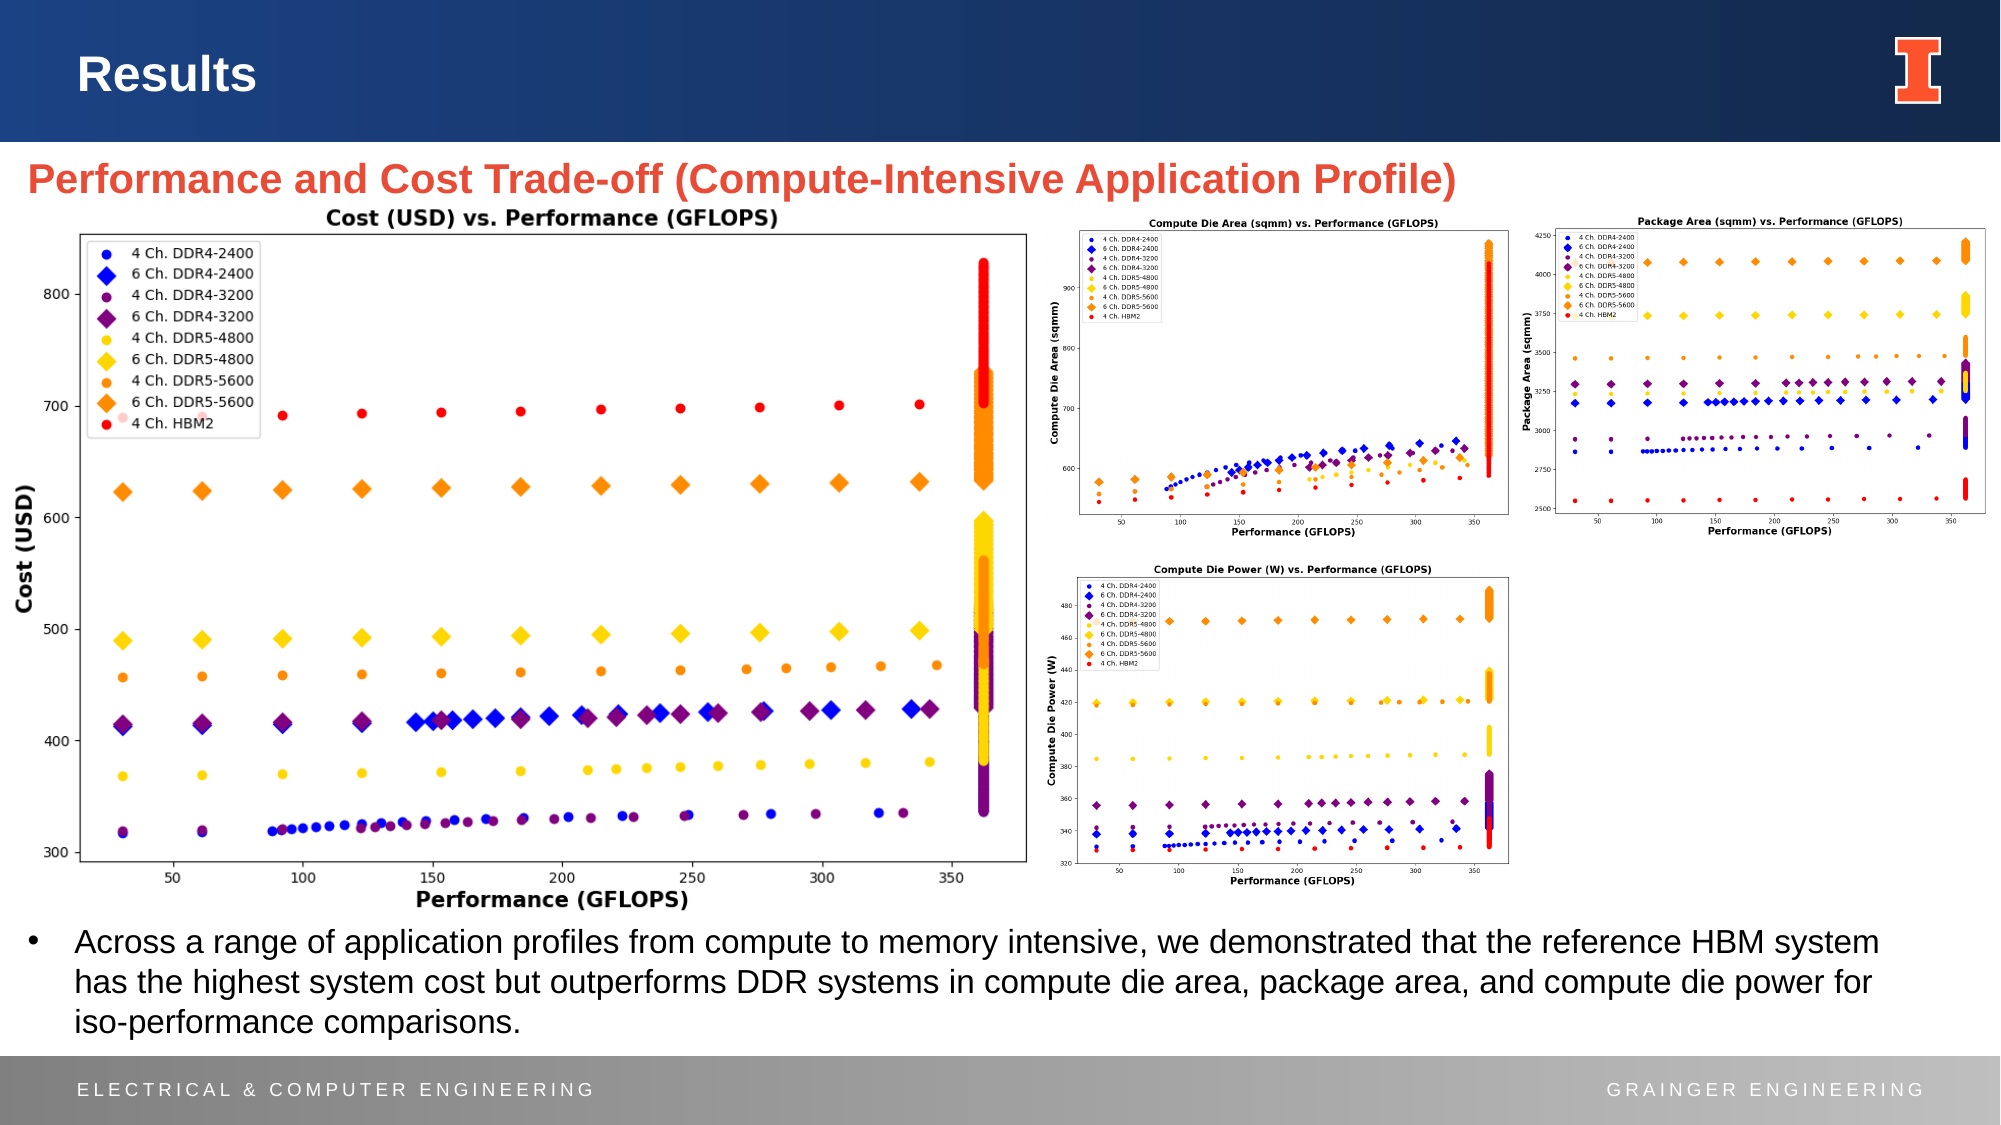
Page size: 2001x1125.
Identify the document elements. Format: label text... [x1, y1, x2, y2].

picture [1895, 37, 1942, 104]
text_box GRAINGER ENGINEERING [1531, 1070, 1938, 1108]
text_box [0, 1056, 2000, 1125]
list Performance and Cost Trade-off (Compute-Intensive Application Profile) Across a range of application profiles from compute to memory intensive, we demonstrated that the reference HBM system has the highest system cost but outperforms DDR systems in compute die area, package area, and compute die power for iso-performance comparisons. [12, 143, 1938, 213]
text_box ELECTRICAL & COMPUTER ENGINEERING [61, 1070, 1373, 1108]
text_box [0, 0, 2000, 142]
text_box Results [61, 33, 1852, 109]
picture [7, 204, 1993, 916]
list Performance and Cost Trade-off (Compute-Intensive Application Profile) Across a range of application profiles from compute to memory intensive, we demonstrated that the reference HBM system has the highest system cost but outperforms DDR systems in compute die area, package area, and compute die power for iso-performance comparisons. [12, 549, 1938, 1044]
